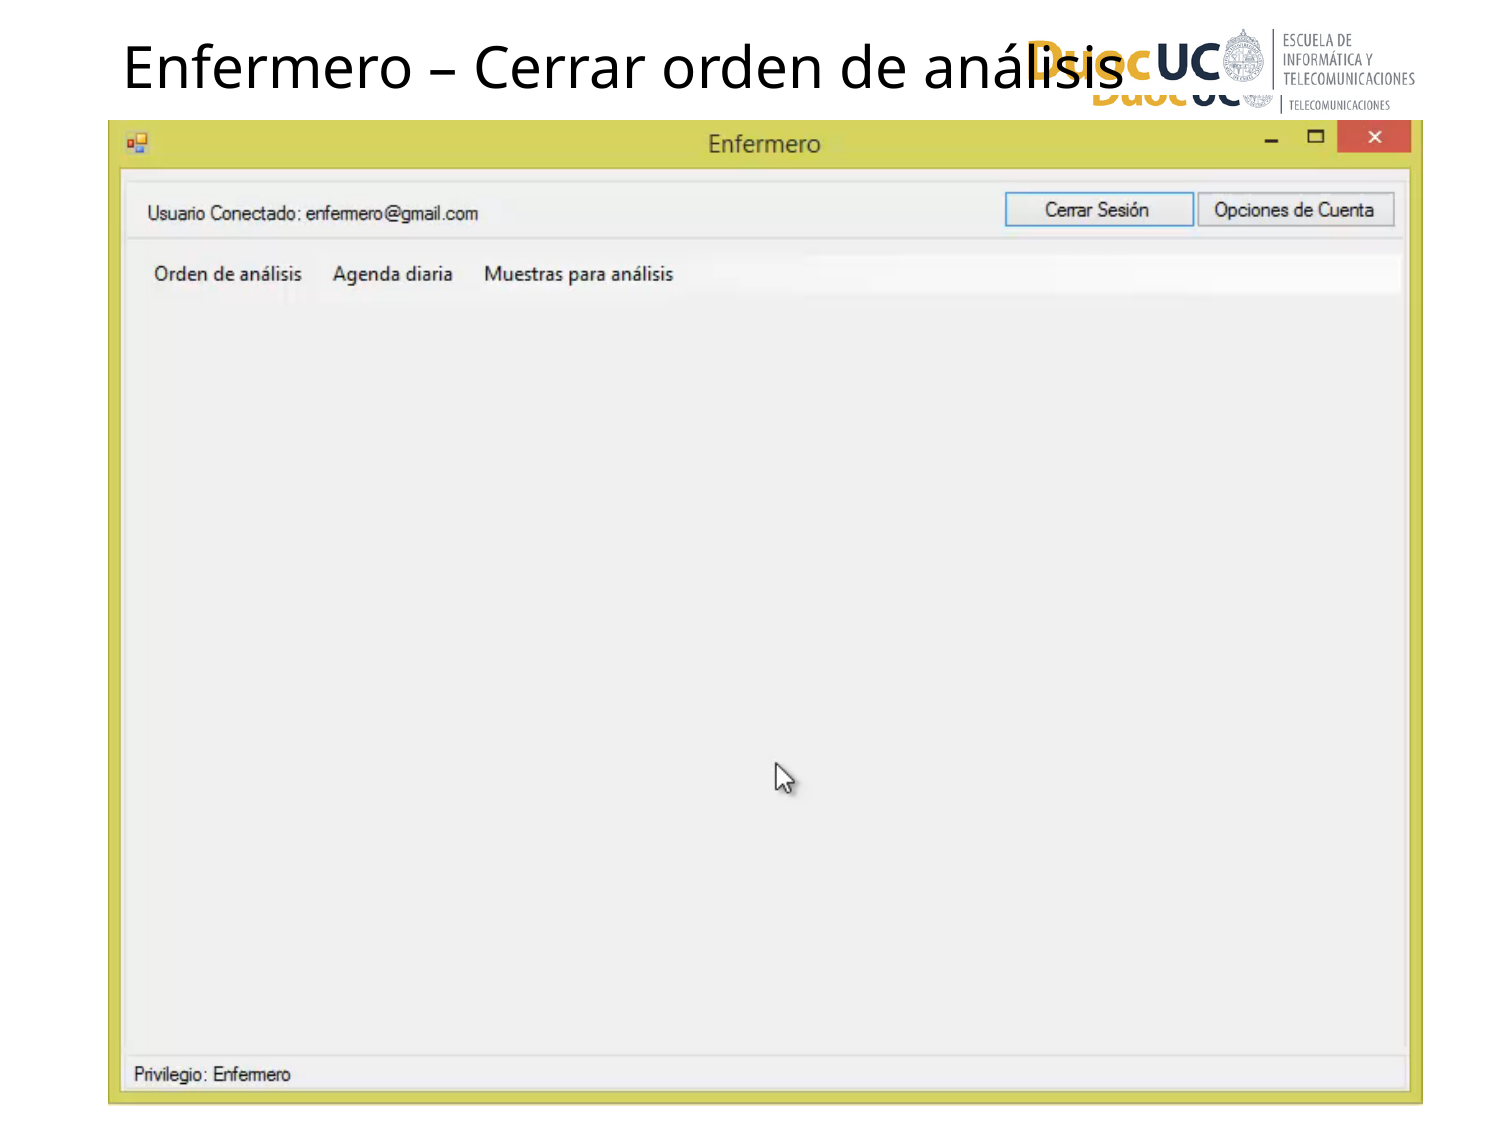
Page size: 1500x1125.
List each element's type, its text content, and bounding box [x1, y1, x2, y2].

title Enfermero – Cerrar orden de análisis [108, 19, 1339, 119]
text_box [107, 119, 1424, 1107]
picture [1018, 19, 1424, 118]
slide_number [103, 1042, 107, 1103]
